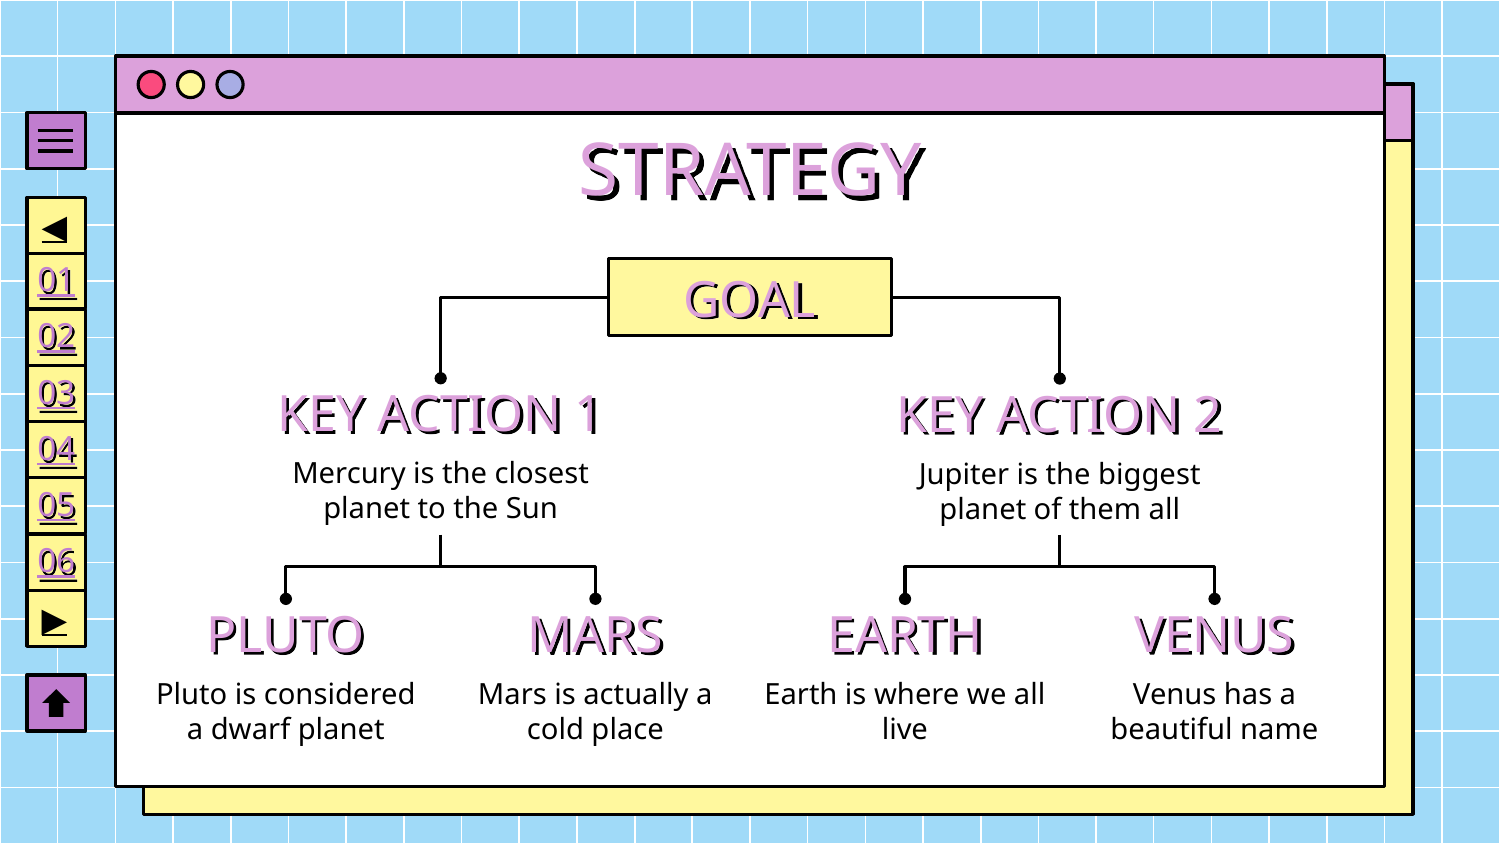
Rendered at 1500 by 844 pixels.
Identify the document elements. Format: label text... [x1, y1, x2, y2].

text_box PLUTO [144, 598, 428, 660]
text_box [485, 489, 551, 645]
text_box MARS [453, 598, 738, 660]
text_box [608, 258, 892, 266]
text_box KEY ACTION 2 [872, 378, 1248, 441]
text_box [26, 112, 86, 732]
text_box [330, 489, 396, 645]
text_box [950, 489, 1015, 645]
text_box Jupiter is the biggest planet of them all [872, 441, 1248, 535]
text_box Venus has a beautiful name [1072, 660, 1357, 756]
text_box GOAL [608, 266, 892, 328]
text_box Earth is where we all live [763, 660, 1047, 756]
title STRATEGY [118, 112, 1383, 225]
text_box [891, 297, 1061, 379]
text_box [483, 253, 566, 422]
text_box VENUS [1072, 598, 1357, 660]
text_box Mars is actually a cold place [453, 660, 738, 756]
text_box [608, 328, 886, 336]
text_box KEY ACTION 1 [253, 378, 629, 440]
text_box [1104, 489, 1170, 645]
text_box EARTH [763, 598, 1047, 660]
text_box Mercury is the closest planet to the Sun [253, 440, 629, 535]
text_box Pluto is considered a dwarf planet [144, 660, 428, 756]
